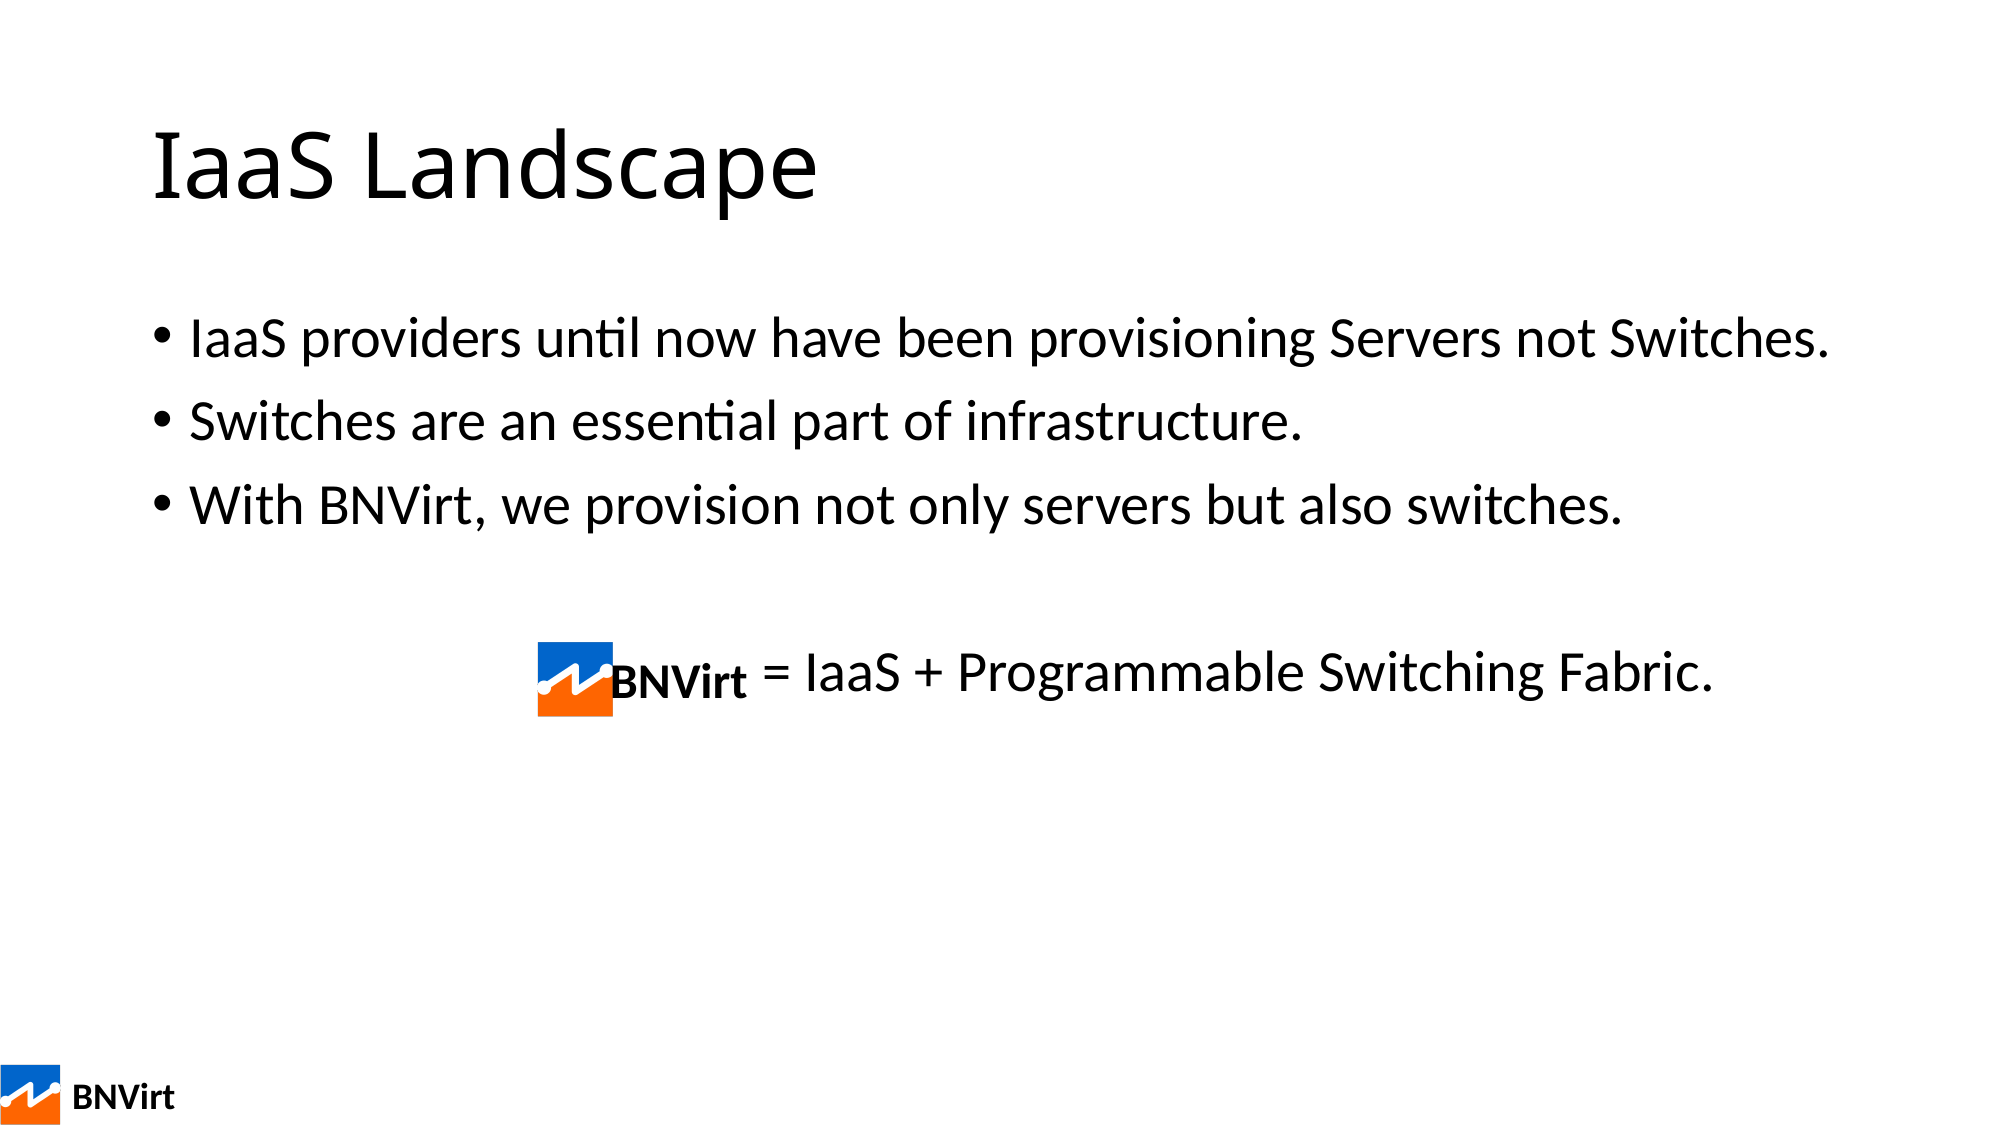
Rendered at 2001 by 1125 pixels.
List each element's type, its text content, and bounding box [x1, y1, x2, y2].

list IaaS providers until now have been provisioning Servers not Switches. Switches are an essential part of infrastructure. With BNVirt, we provision not only servers but also switches. = IaaS + Programmable Switching Fabric. [137, 299, 1863, 1014]
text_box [0, 1064, 278, 1125]
title IaaS Landscape [137, 59, 1863, 278]
picture [537, 641, 614, 717]
text_box BNVirt [614, 641, 816, 716]
